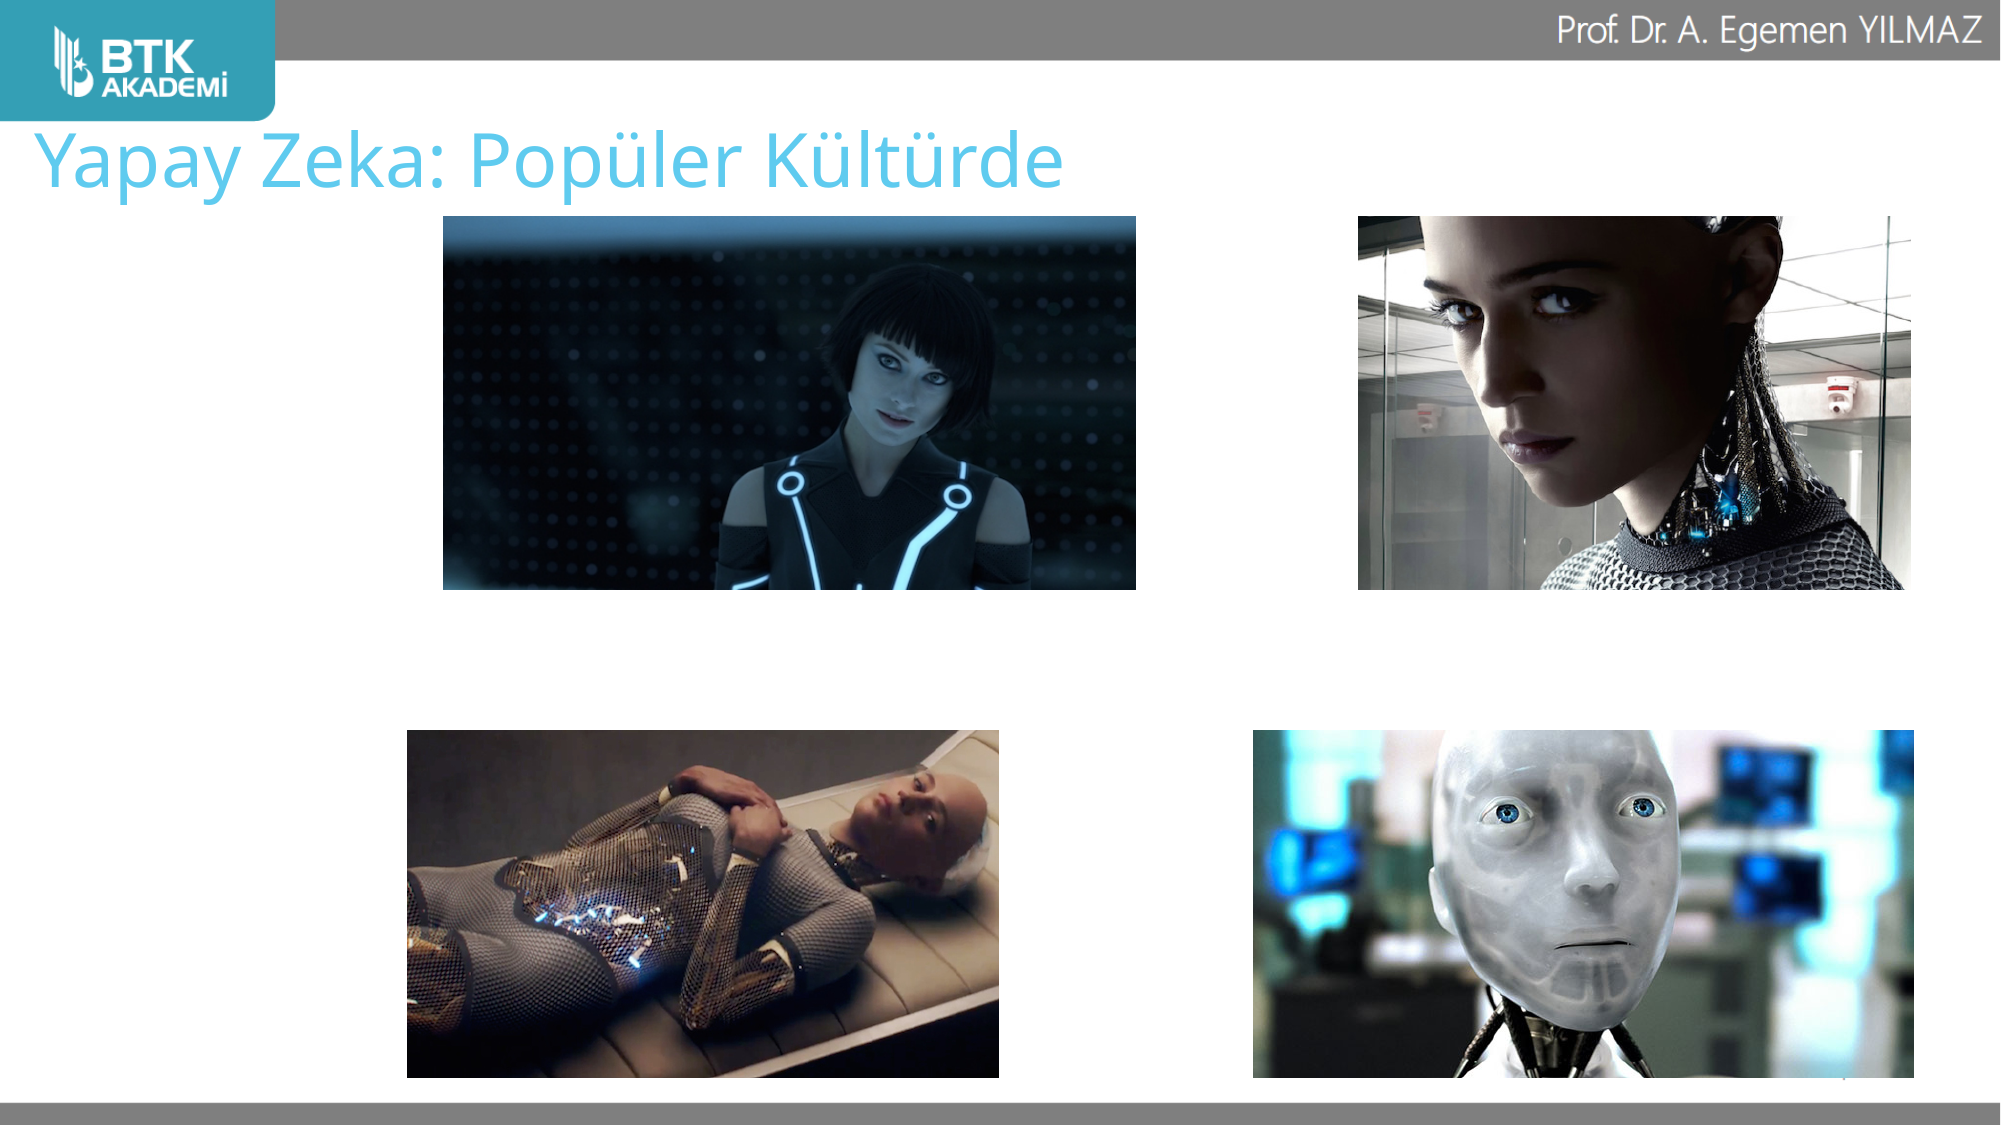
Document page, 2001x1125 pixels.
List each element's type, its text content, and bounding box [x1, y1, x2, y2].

picture [0, 0, 2001, 1125]
title Yapay Zeka: Popüler Kültürde [19, 105, 1430, 217]
